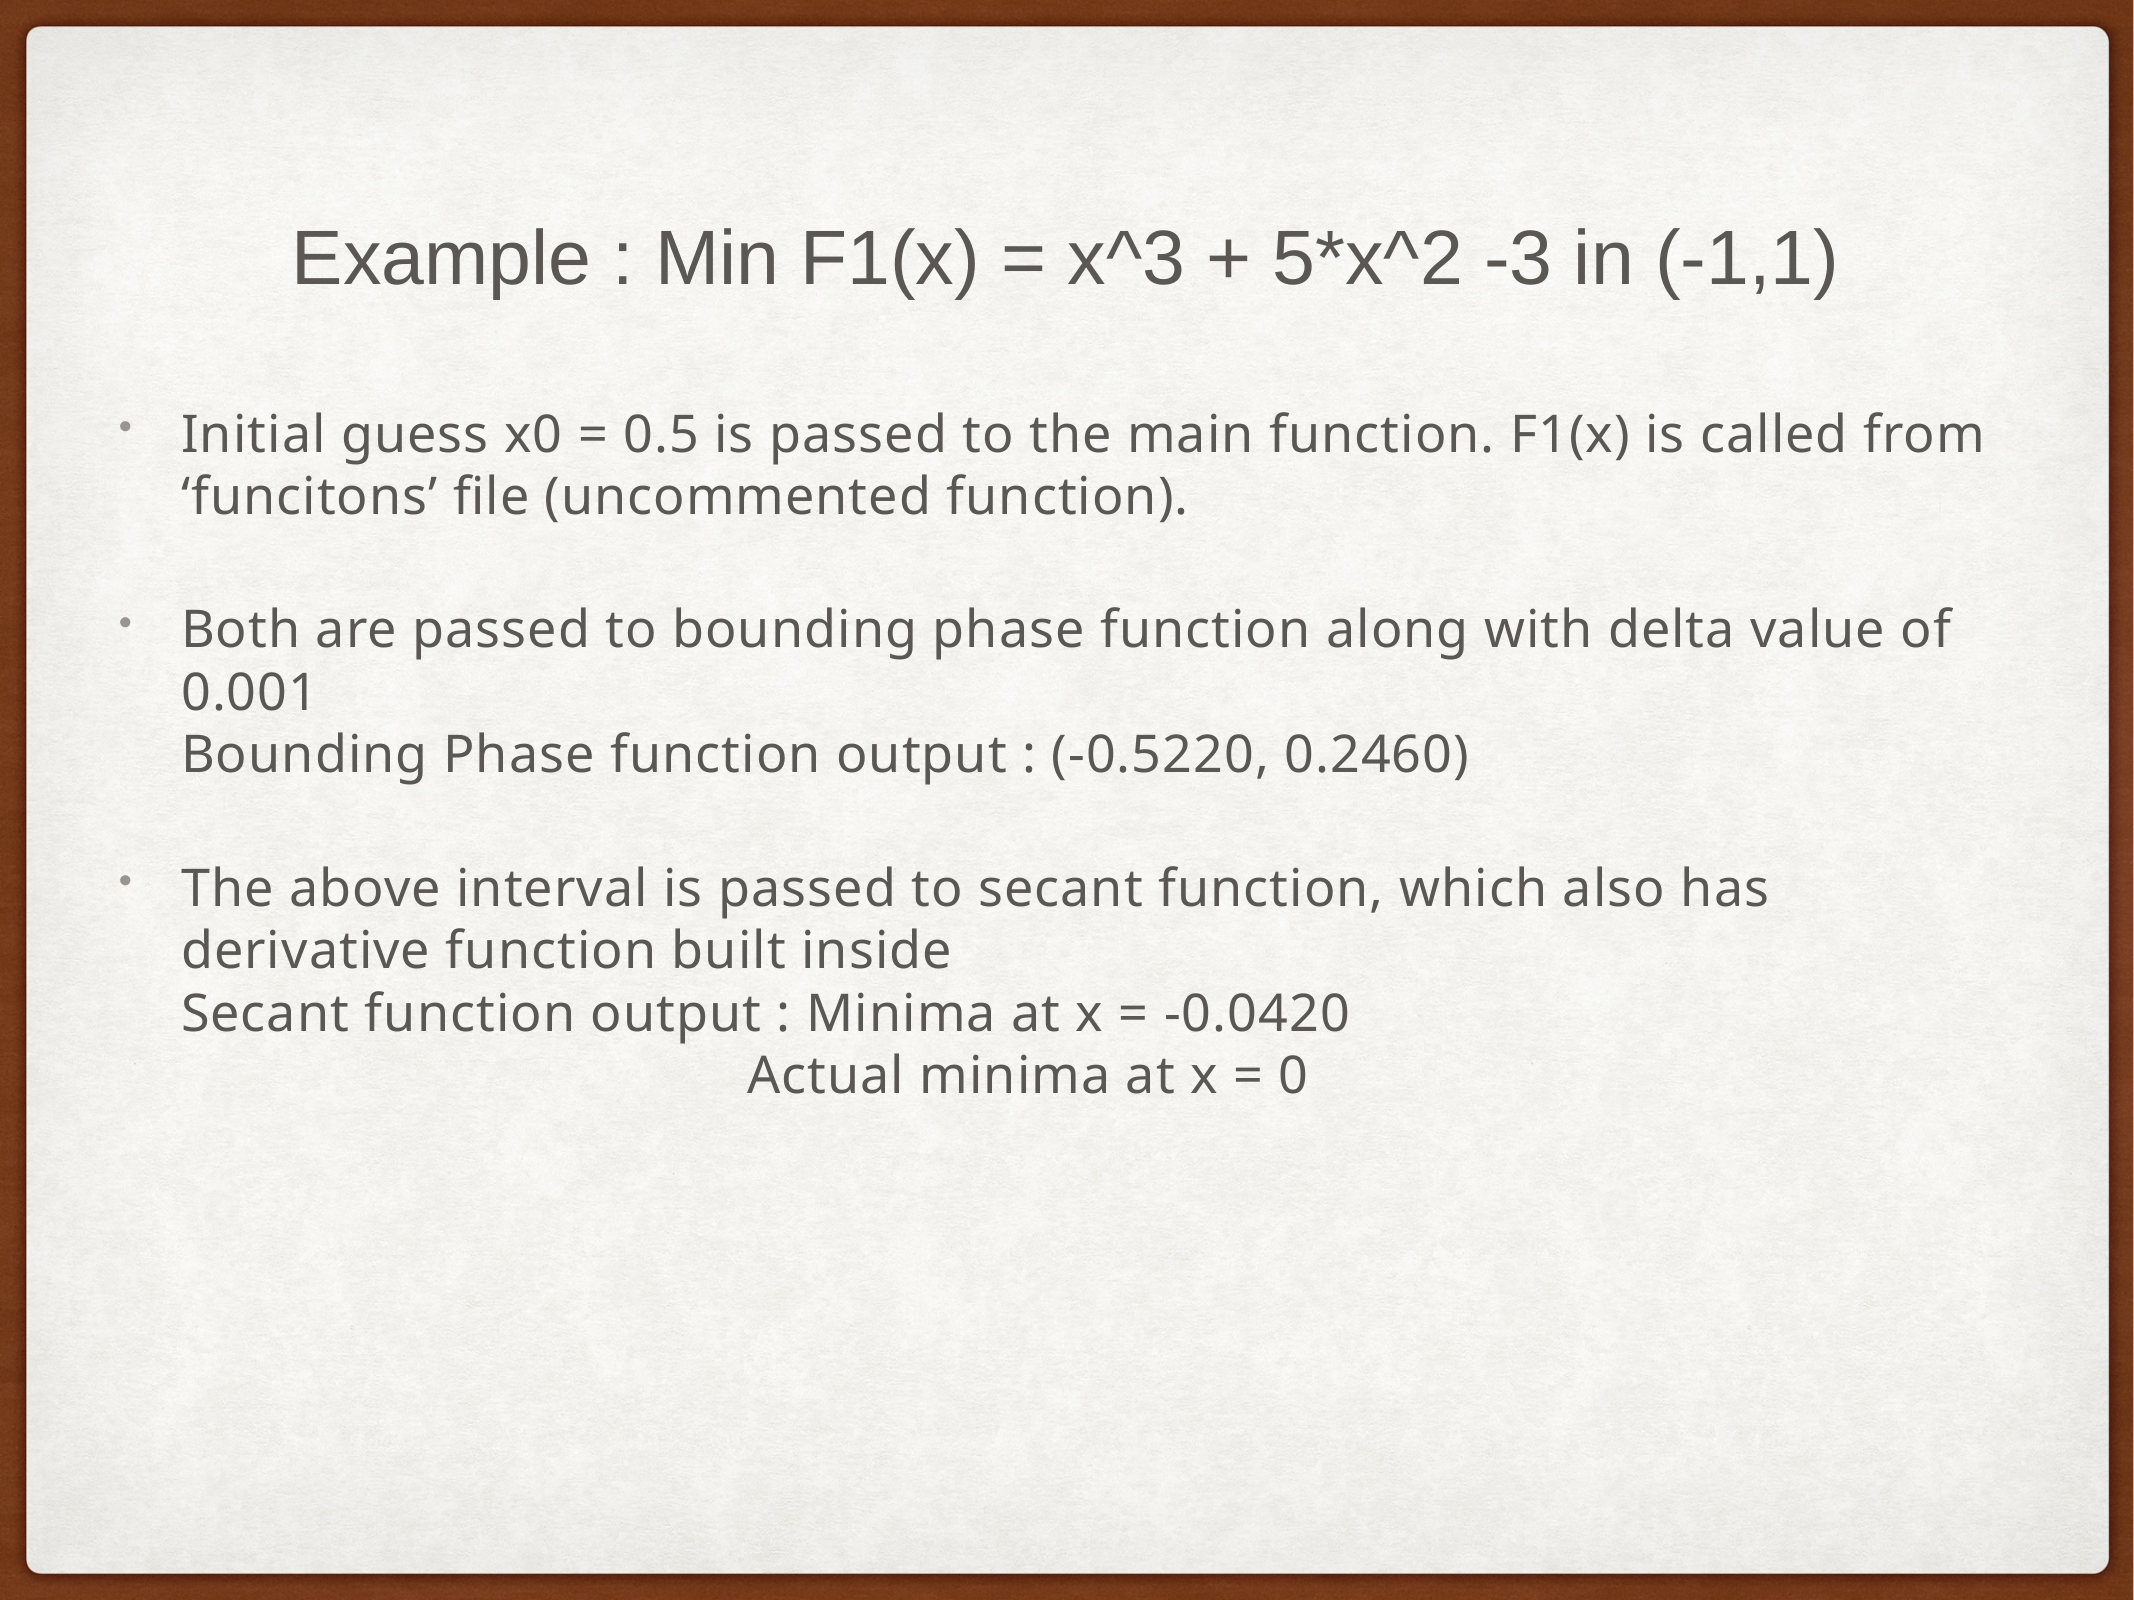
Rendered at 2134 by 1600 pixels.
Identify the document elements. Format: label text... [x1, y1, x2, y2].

picture [0, 0, 2134, 1600]
list Initial guess x0 = 0.5 is passed to the main function. F1(x) is called from ‘funcitons’ file (uncommented function). Both are passed to bounding phase function along with delta value of 0.001 Bounding Phase function output : (-0.5220, 0.2460) The above interval is passed to secant function, which also has derivative function built inside Secant function output : Minima at x = -0.0420 Actual minima at x = 0 [109, 391, 2024, 1264]
title Example : Min F1(x) = x^3 + 5*x^2 -3 in (-1,1) [109, 198, 2024, 323]
